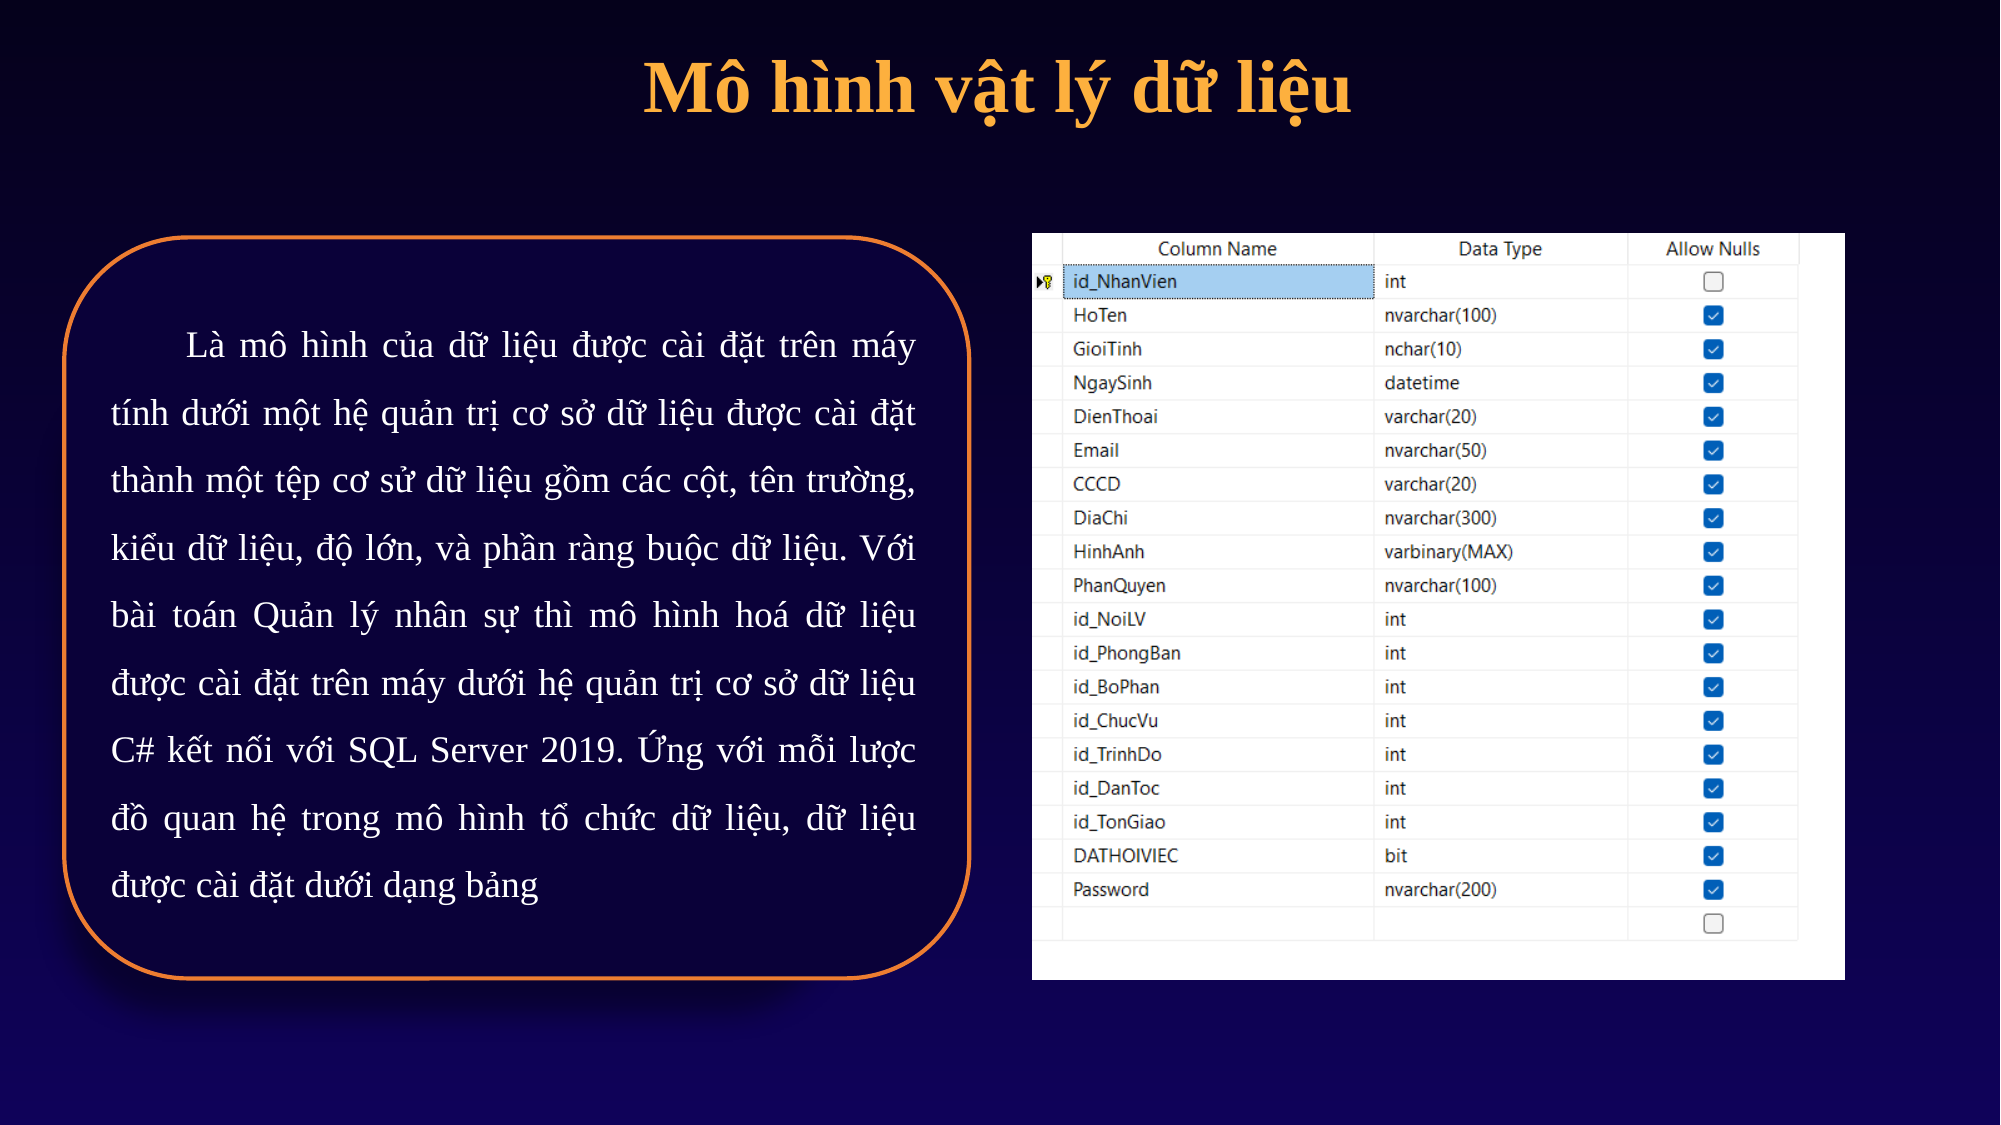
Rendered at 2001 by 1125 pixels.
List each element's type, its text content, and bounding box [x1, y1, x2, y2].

picture [1032, 233, 1845, 980]
text_box Mô hình vật lý dữ liệu [409, 29, 1587, 135]
text_box [63, 236, 971, 980]
text_box Là mô hình của dữ liệu được cài đặt trên máy tính dưới một hệ quản trị cơ sở dữ liệu được cài đặt thành một tệp cơ sử dữ liệu gồm các cột, tên trường, kiểu dữ liệu, độ lớn, và phần ràng buộc dữ liệu. Với bài toán Quản lý nhân sự thì mô hình hoá dữ liệu được cài đặt trên máy dưới hệ quản trị cơ sở dữ liệu C# kết nối với SQL Server 2019. Ứng với mỗi lược đồ quan hệ trong mô hình tổ chức dữ liệu, dữ liệu được cài đặt dưới dạng bảng [96, 290, 933, 913]
